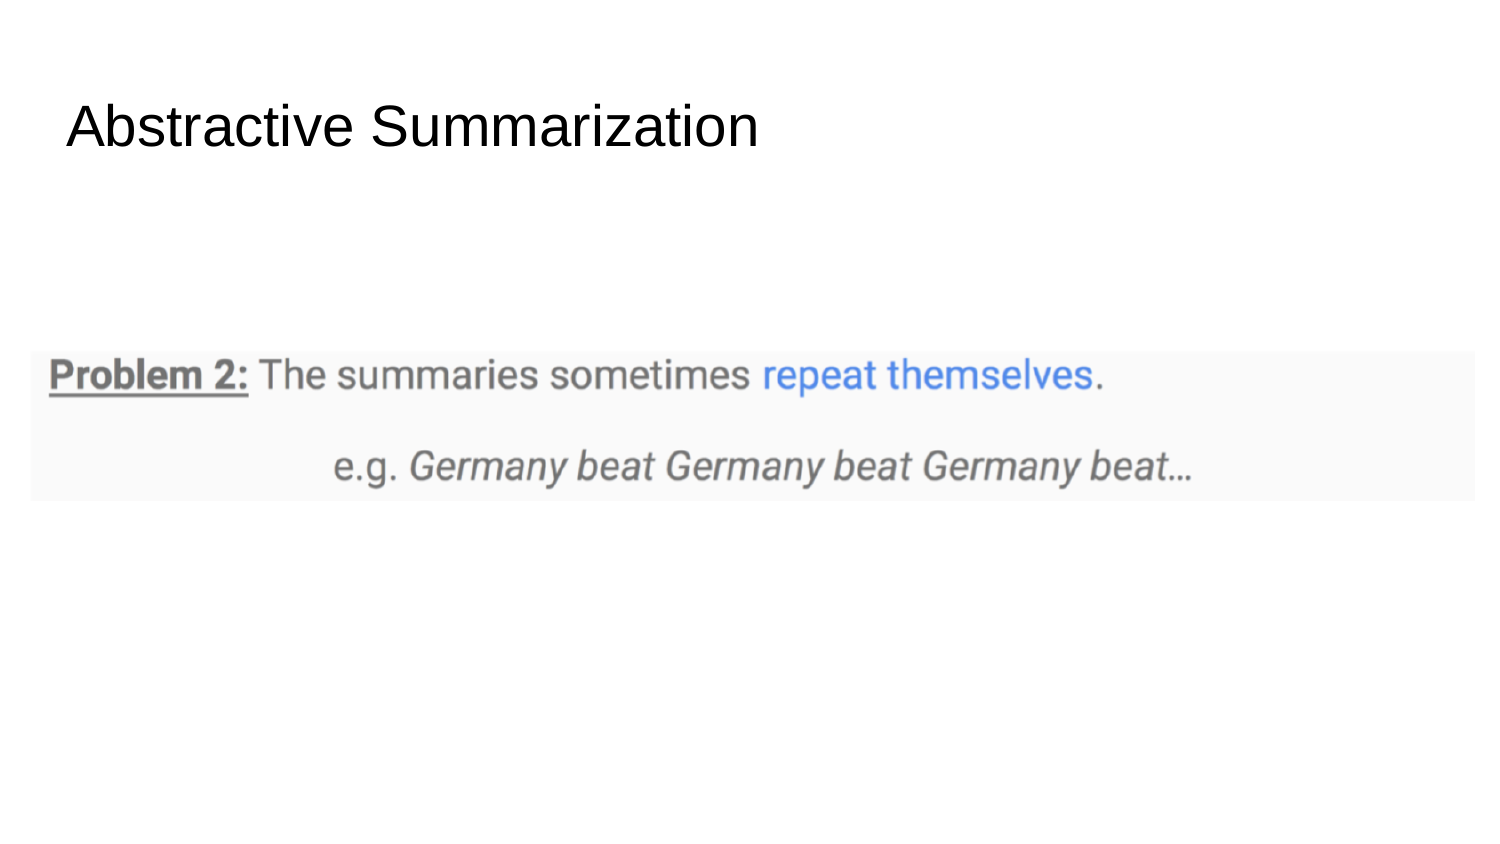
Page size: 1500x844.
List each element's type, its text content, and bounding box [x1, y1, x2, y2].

title Abstractive Summarization [51, 72, 1449, 167]
picture [24, 342, 1476, 502]
